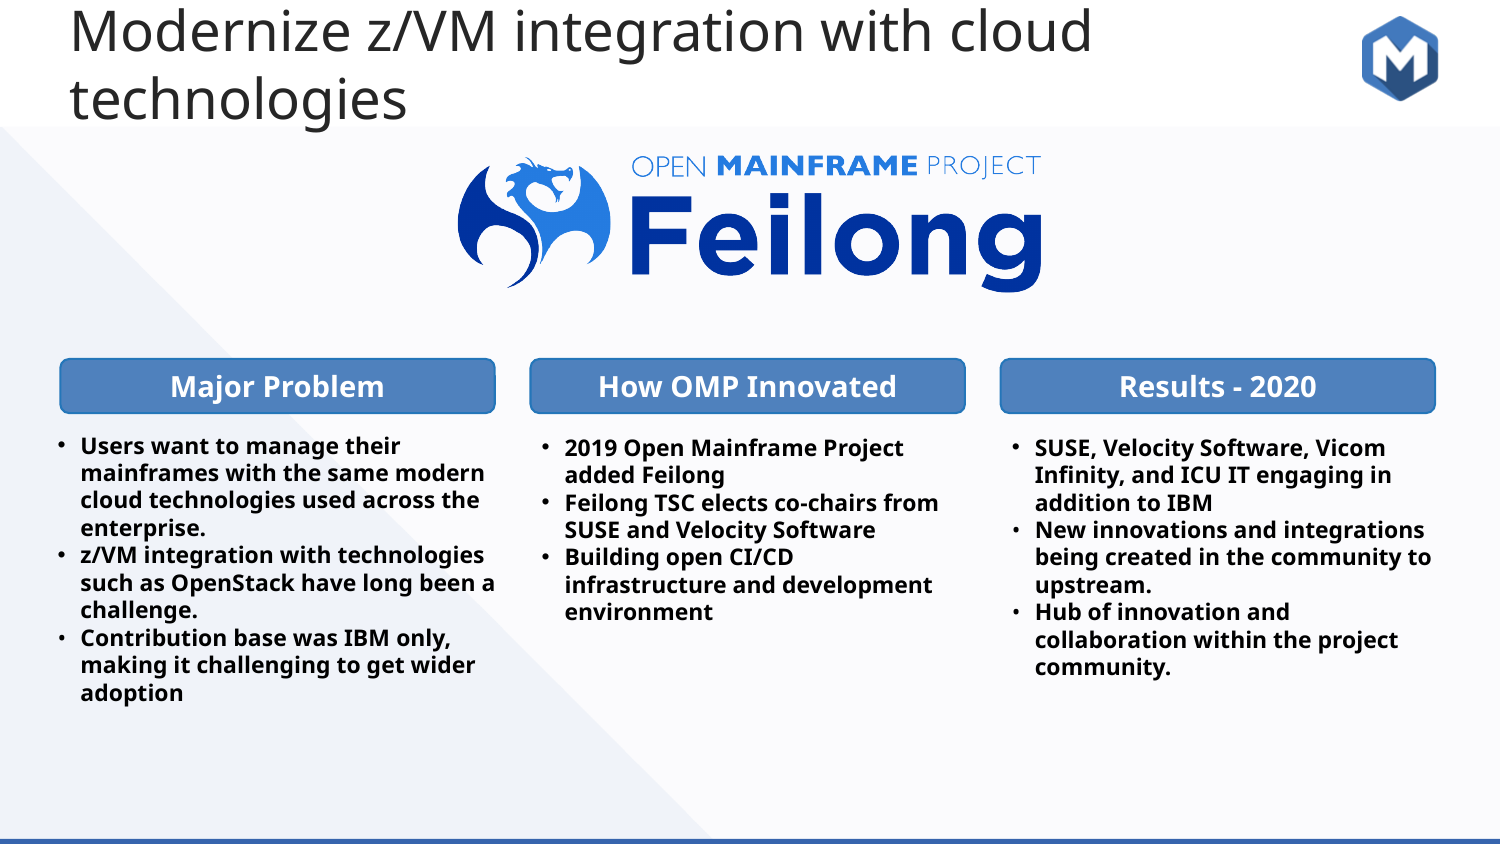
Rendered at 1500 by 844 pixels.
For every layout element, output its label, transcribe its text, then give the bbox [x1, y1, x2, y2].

title Modernize z/VM integration with cloud technologies [54, 26, 1350, 100]
picture [1362, 16, 1440, 102]
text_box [45, 149, 1454, 698]
